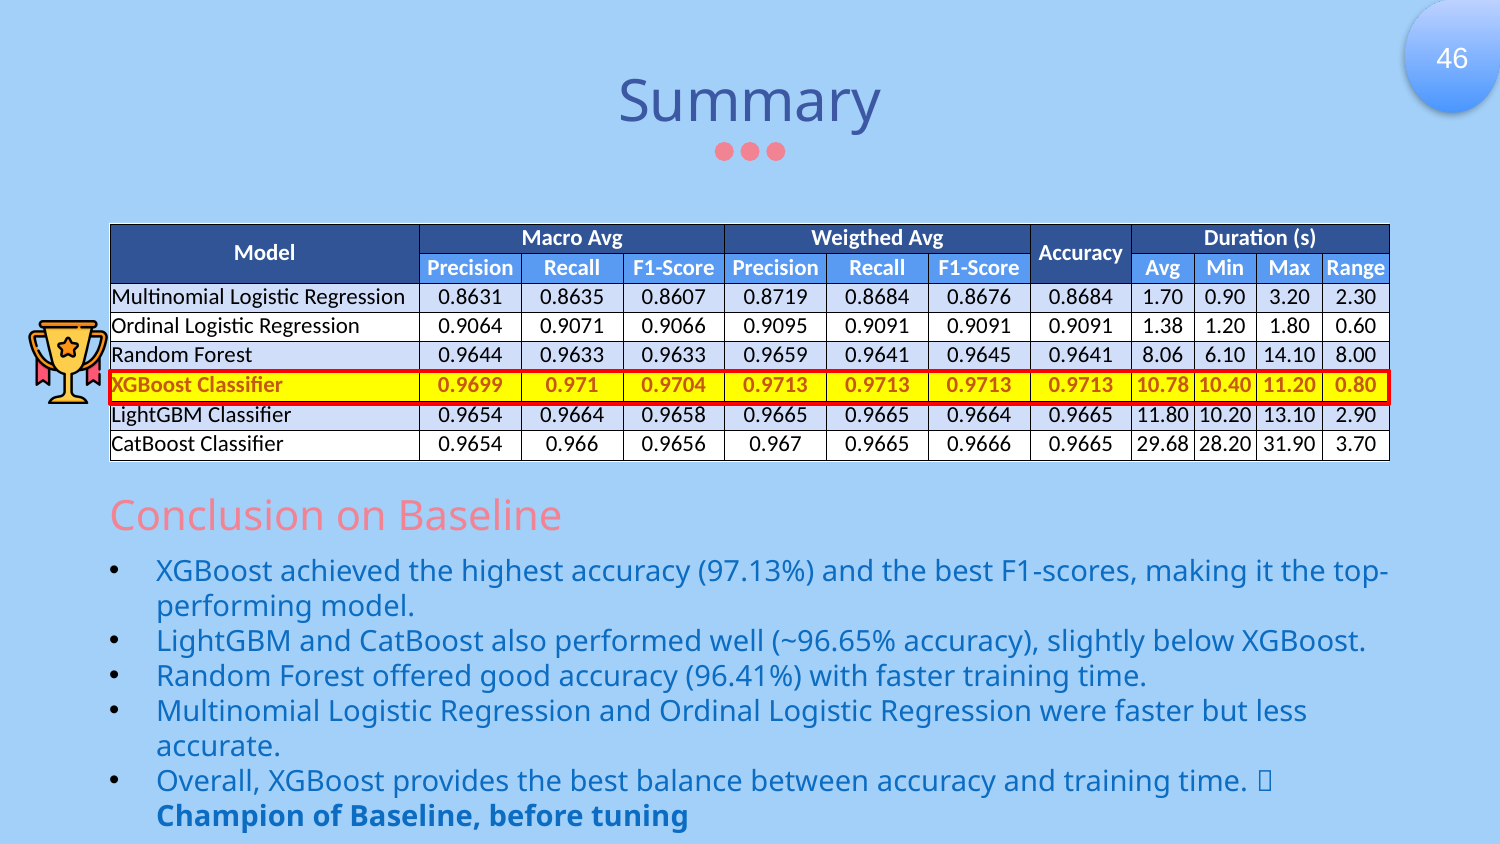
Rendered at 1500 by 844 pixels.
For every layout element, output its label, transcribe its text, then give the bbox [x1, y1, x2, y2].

table_cell 0.8684 [827, 284, 928, 312]
table_cell Range [1323, 254, 1389, 283]
table_cell 2.90 [1323, 406, 1389, 430]
table_cell 1.38 [1132, 313, 1194, 341]
table_cell 0.9066 [624, 313, 724, 341]
table_cell 2.30 [1323, 284, 1389, 312]
table_header Accuracy [1031, 225, 1131, 283]
table_cell 0.9641 [827, 342, 928, 369]
table_cell 28.20 [1195, 431, 1256, 460]
table_cell 10.20 [1195, 406, 1256, 430]
text_box [107, 221, 1391, 369]
table_cell Random Forest [115, 342, 419, 369]
table_cell 11.80 [1132, 406, 1194, 430]
table_cell 1.20 [1195, 313, 1256, 341]
table_cell 0.8631 [420, 284, 521, 312]
table_cell 0.966 [522, 431, 623, 460]
table_cell 0.9654 [420, 406, 521, 430]
table_cell 0.90 [1195, 284, 1256, 312]
table_cell 0.9664 [522, 406, 623, 430]
table_cell 13.10 [1257, 406, 1322, 430]
table_cell 3.20 [1257, 284, 1322, 312]
table_cell 0.9091 [929, 313, 1030, 341]
text_box Conclusion on Baseline [94, 491, 646, 554]
table_cell 0.9064 [420, 313, 521, 341]
table_cell 0.9666 [929, 431, 1030, 460]
table_cell 0.9665 [1031, 431, 1131, 460]
table_cell 0.9633 [522, 342, 623, 369]
table_cell F1-Score [929, 254, 1030, 283]
table_cell Recall [827, 254, 928, 283]
table_cell Max [1257, 254, 1322, 283]
table_cell 0.8607 [624, 284, 724, 312]
table_cell 0.9664 [929, 406, 1030, 430]
table_cell 0.9665 [827, 406, 928, 430]
table_cell 0.9656 [624, 431, 724, 460]
table_cell 0.9665 [1031, 406, 1131, 430]
table_cell 0.9665 [827, 431, 928, 460]
table_cell 6.10 [1195, 342, 1256, 369]
table_cell 3.70 [1323, 431, 1389, 460]
table_cell 14.10 [1257, 342, 1322, 369]
table_header Duration (s) [1132, 225, 1389, 253]
table_cell Recall [522, 254, 623, 283]
table_cell 0.9665 [725, 406, 826, 430]
table_cell F1-Score [624, 254, 724, 283]
table_cell 8.06 [1132, 342, 1194, 369]
table_cell Min [1195, 254, 1256, 283]
table_cell Multinomial Logistic Regression [111, 284, 419, 312]
table_cell CatBoost Classifier [111, 431, 419, 460]
table_cell 0.9071 [522, 313, 623, 341]
table_cell 0.9095 [725, 313, 826, 341]
table_cell 0.967 [725, 431, 826, 460]
table_cell 0.9654 [420, 431, 521, 460]
table_cell Avg [1132, 254, 1194, 283]
table_header Weigthed Avg [725, 225, 1030, 253]
table_cell 0.9645 [929, 342, 1030, 369]
table_header Model [111, 225, 419, 283]
table_cell 1.80 [1257, 313, 1322, 341]
table_cell 0.9659 [725, 342, 826, 369]
table_cell 1.70 [1132, 284, 1194, 312]
text_box [114, 369, 1391, 406]
table_cell 31.90 [1257, 431, 1322, 460]
picture [25, 320, 110, 404]
table_cell 0.9658 [624, 406, 724, 430]
table_cell 0.8635 [522, 284, 623, 312]
table_cell Precision [725, 254, 826, 283]
table_cell 0.9644 [420, 342, 521, 369]
table_cell 0.8684 [1031, 284, 1131, 312]
table_cell 29.68 [1132, 431, 1194, 460]
table_header Macro Avg [420, 225, 724, 253]
table_cell 0.9633 [624, 342, 724, 369]
table_cell 0.9091 [1031, 313, 1131, 341]
table_cell Precision [420, 254, 521, 283]
table_cell Ordinal Logistic Regression [111, 313, 419, 341]
text_box 46 [1405, 0, 1500, 113]
table_cell 0.9091 [827, 313, 928, 341]
text_box XGBoost achieved the highest accuracy (97.13%) and the best F1-scores, making it the top-performing model. LightGBM and CatBoost also performed well (~96.65% accuracy), slightly below XGBoost. Random Forest offered good accuracy (96.41%) with faster training time. Multinomial Logistic Regression and Ordinal Logistic Regression were faster but less accurate. Overall, XGBoost provides the best balance between accuracy and training time.  Champion of Baseline, before tuning [94, 544, 1441, 840]
title Summary [0, 48, 1500, 142]
table_cell 0.60 [1323, 313, 1389, 341]
table_cell 0.8719 [725, 284, 826, 312]
table_cell 0.8676 [929, 284, 1030, 312]
table_cell 8.00 [1323, 342, 1389, 369]
text_box [107, 406, 1391, 464]
table_cell 0.9641 [1031, 342, 1131, 369]
table_cell LightGBM Classifier [111, 406, 419, 430]
